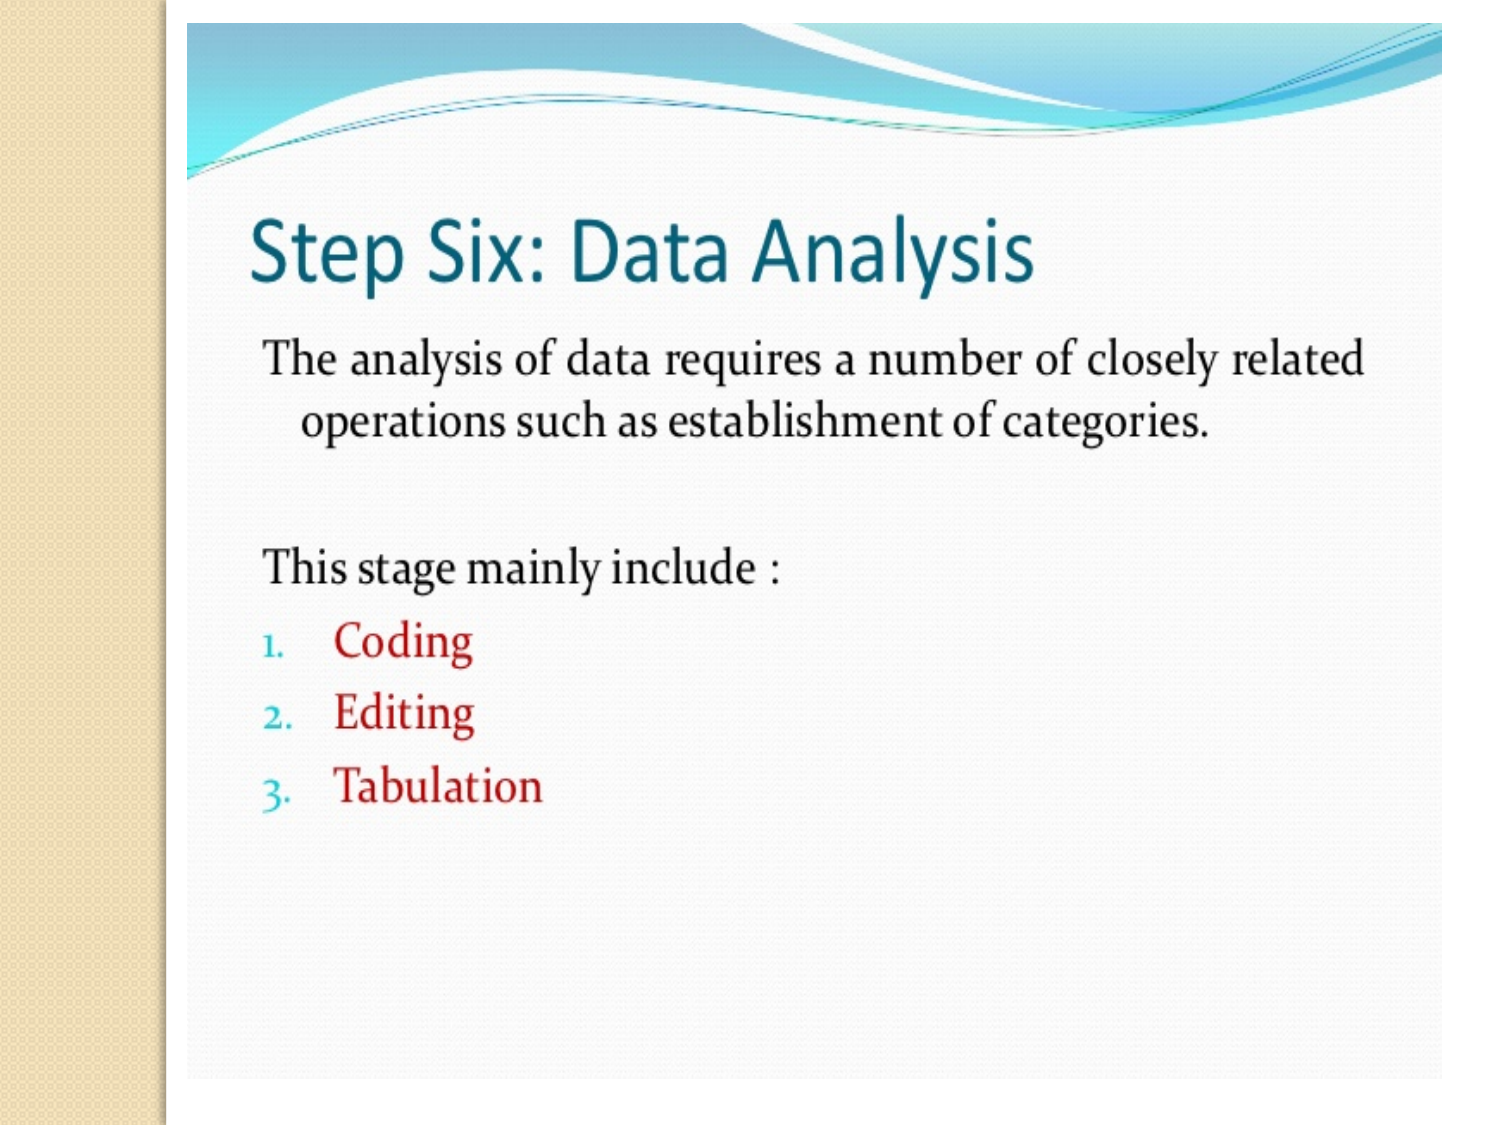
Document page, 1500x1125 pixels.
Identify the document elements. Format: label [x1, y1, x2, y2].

picture [187, 23, 1442, 1079]
